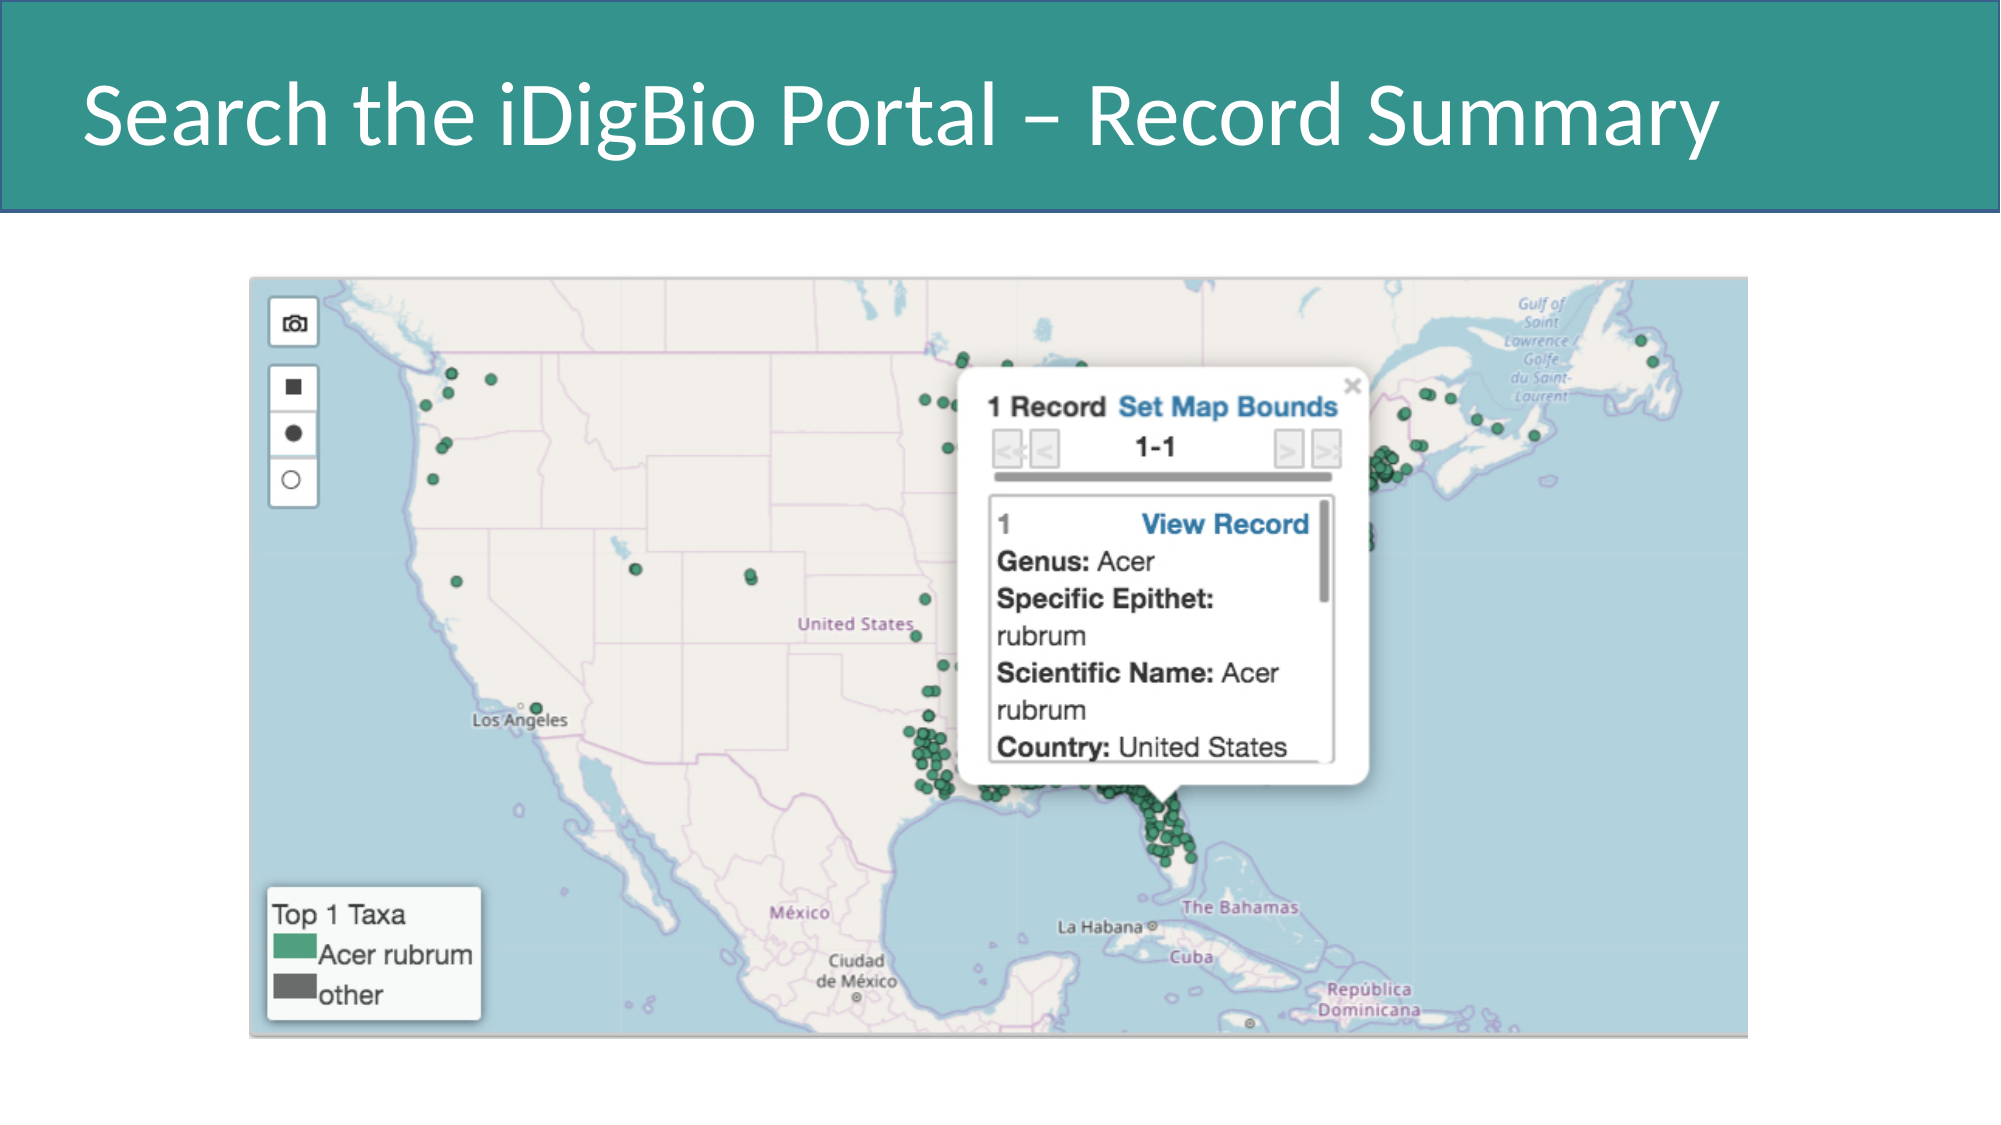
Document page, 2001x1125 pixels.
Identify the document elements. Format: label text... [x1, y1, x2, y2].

picture [249, 274, 1748, 1040]
text_box Search the iDigBio Portal – Record Summary [0, 0, 2000, 213]
